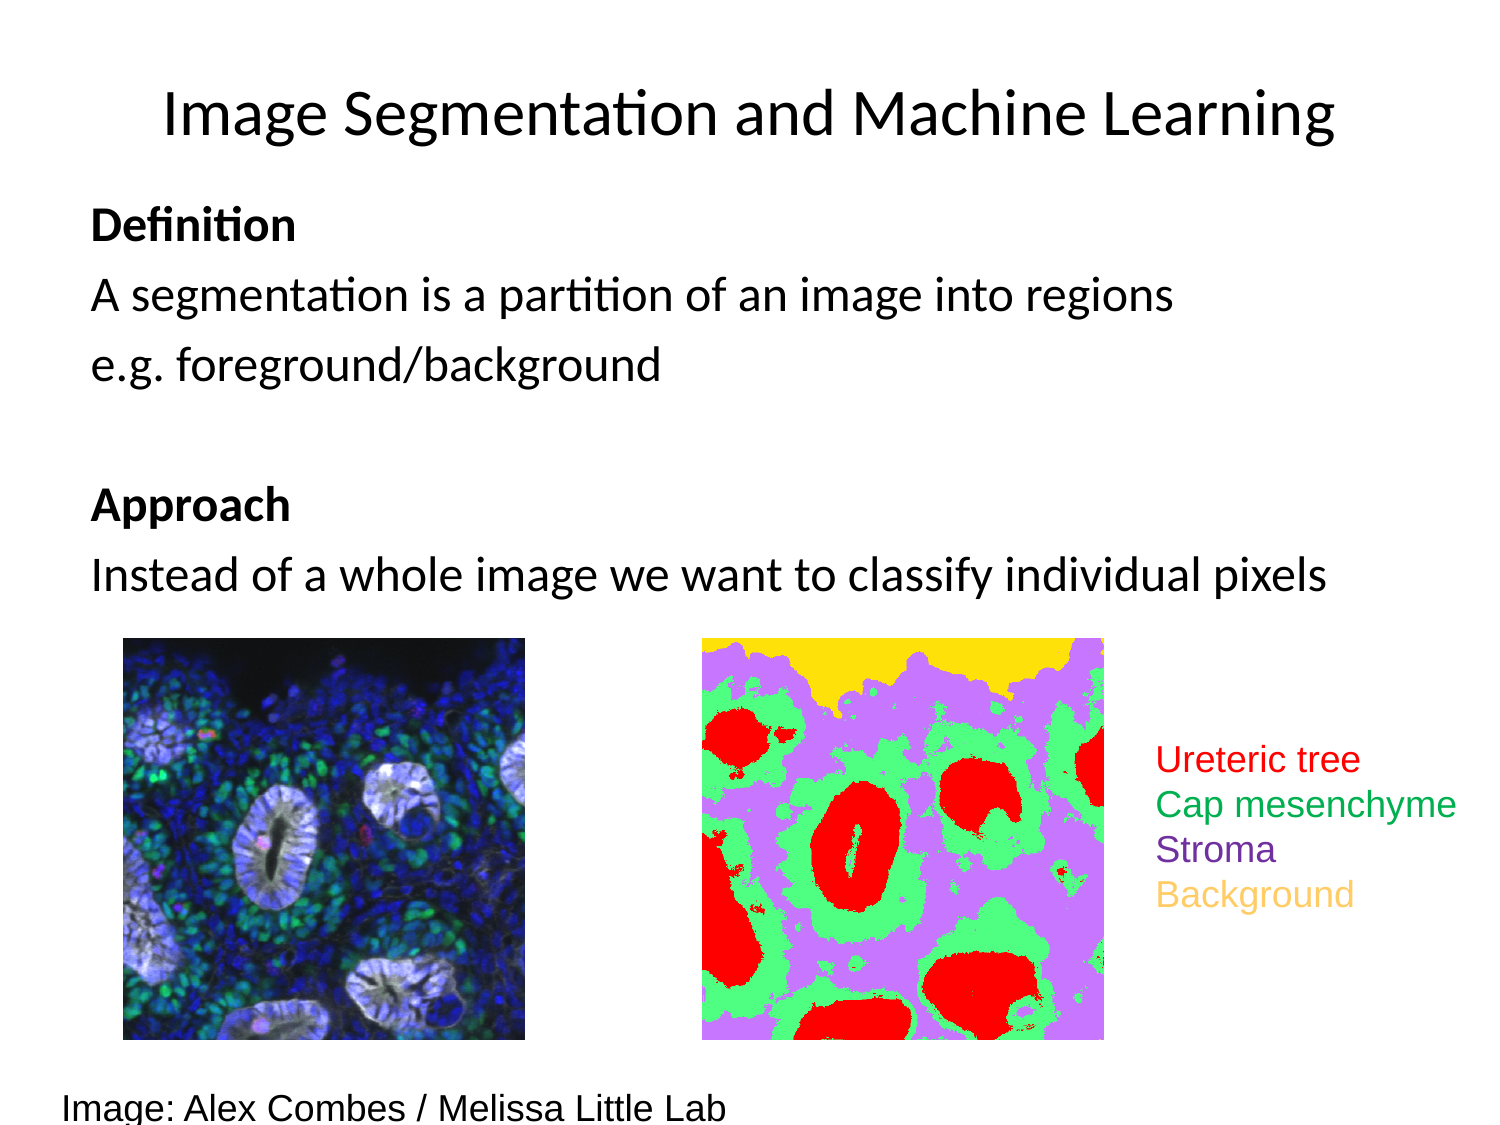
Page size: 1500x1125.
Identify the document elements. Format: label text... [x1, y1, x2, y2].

text_box Ureteric tree Cap mesenchyme Stroma Background [1140, 727, 1472, 922]
picture [123, 638, 525, 1040]
text_box Image Segmentation and Machine Learning [75, 45, 1425, 172]
text_box Image: Alex Combes / Melissa Little Lab [46, 1076, 742, 1125]
text_box Definition A segmentation is a partition of an image into regions e.g. foreground/background Approach Instead of a whole image we want to classify individual pixels [75, 184, 1425, 1004]
picture [702, 638, 1104, 1040]
